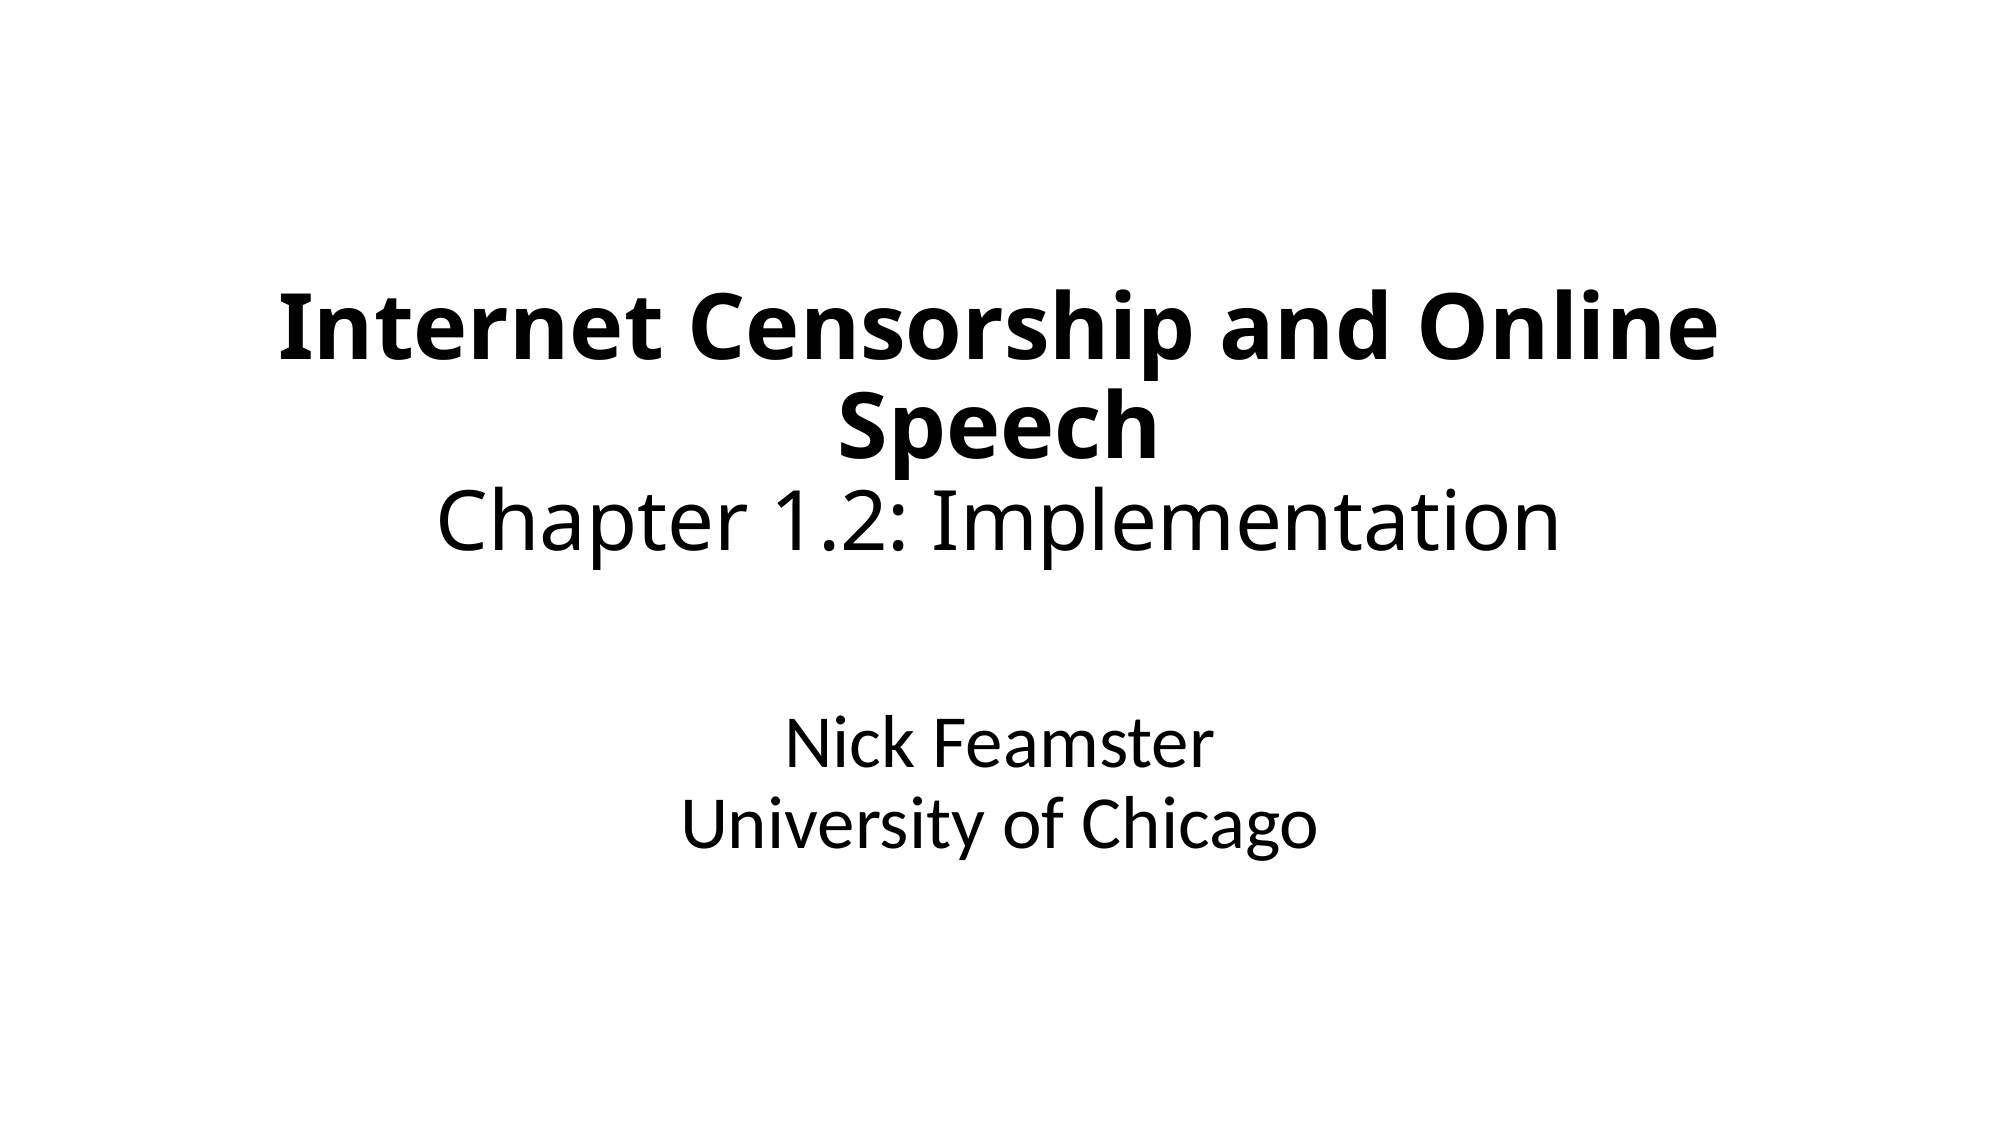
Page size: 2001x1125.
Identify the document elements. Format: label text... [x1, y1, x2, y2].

title Internet Censorship and Online Speech Chapter 1.2: Implementation [249, 184, 1750, 576]
subtitle Nick Feamster University of Chicago [249, 694, 1750, 967]
